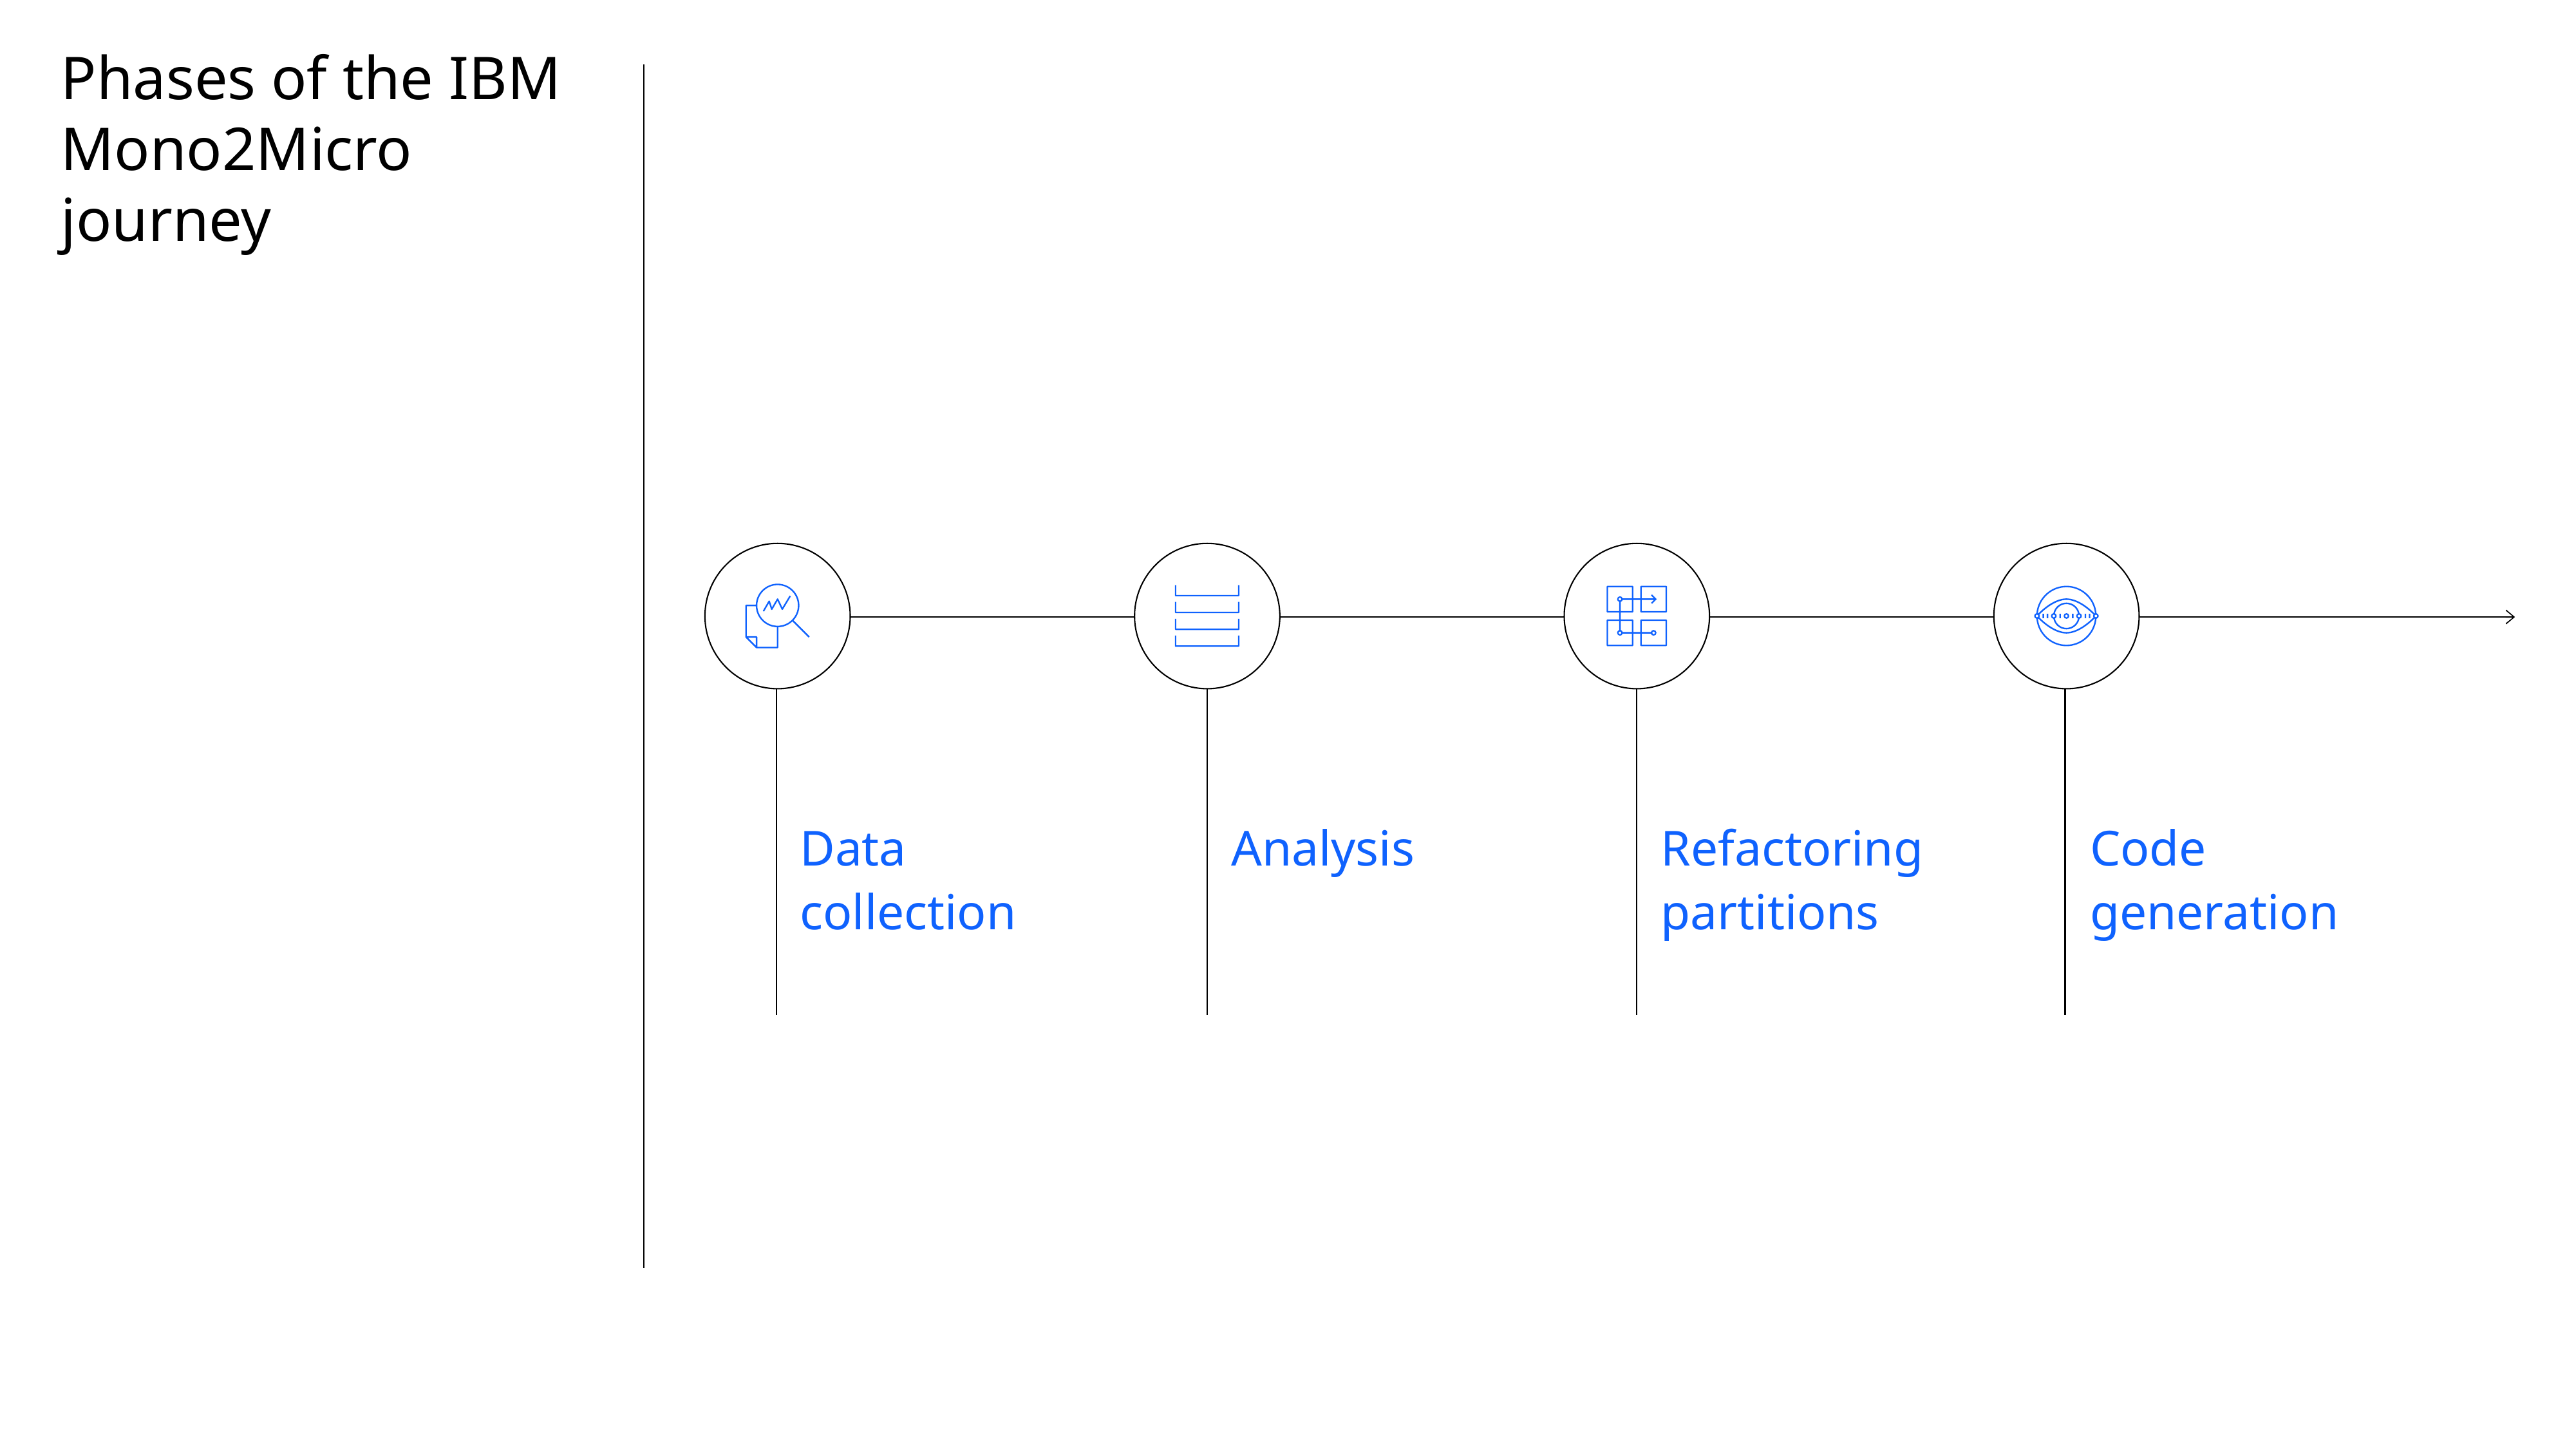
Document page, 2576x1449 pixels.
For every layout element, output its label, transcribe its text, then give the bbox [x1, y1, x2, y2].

text_box [1563, 625, 1711, 690]
text_box [1992, 542, 2141, 616]
text_box [703, 542, 852, 621]
title Phases of the IBM Mono2Micro journey [60, 40, 584, 203]
text_box [1606, 585, 1668, 616]
text_box [1993, 625, 2140, 690]
text_box Analysis [1231, 811, 1603, 876]
text_box [1174, 585, 1240, 596]
text_box [745, 583, 800, 616]
text_box [1174, 601, 1240, 614]
text_box Code generation [2090, 811, 2455, 940]
text_box [2037, 625, 2096, 647]
text_box [795, 625, 810, 638]
text_box [2034, 585, 2099, 616]
text_box [1174, 635, 1240, 647]
text_box [1606, 625, 1668, 647]
text_box Data collection [800, 811, 1154, 940]
text_box Refactoring partitions [1660, 811, 2011, 940]
text_box [776, 625, 851, 690]
text_box [1174, 625, 1240, 630]
text_box [747, 625, 776, 647]
text_box [1133, 625, 1281, 690]
text_box [1563, 542, 1711, 616]
text_box [704, 623, 776, 690]
text_box [745, 625, 788, 649]
text_box [1133, 542, 1281, 616]
